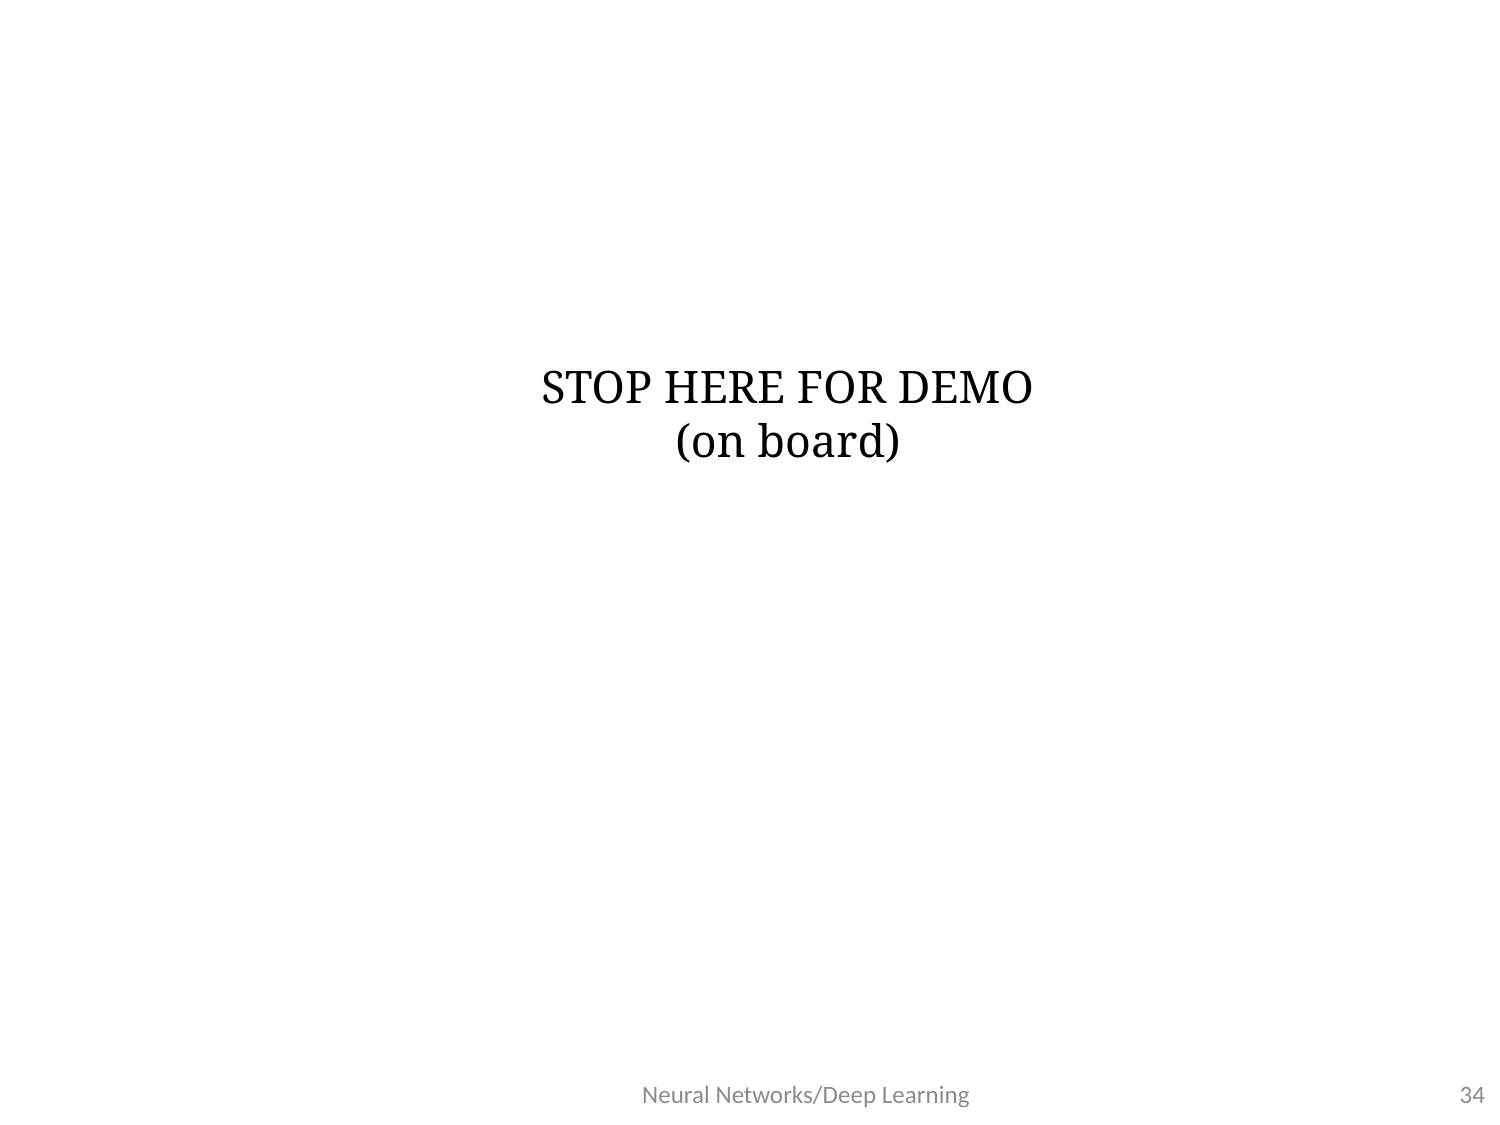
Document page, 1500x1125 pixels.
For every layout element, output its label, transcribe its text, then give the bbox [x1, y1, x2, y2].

title STOP HERE FOR DEMO (on board) [82, 350, 1495, 475]
footer Neural Networks/Deep Learning [612, 1062, 1000, 1125]
slide_number 34 [1437, 1062, 1500, 1125]
